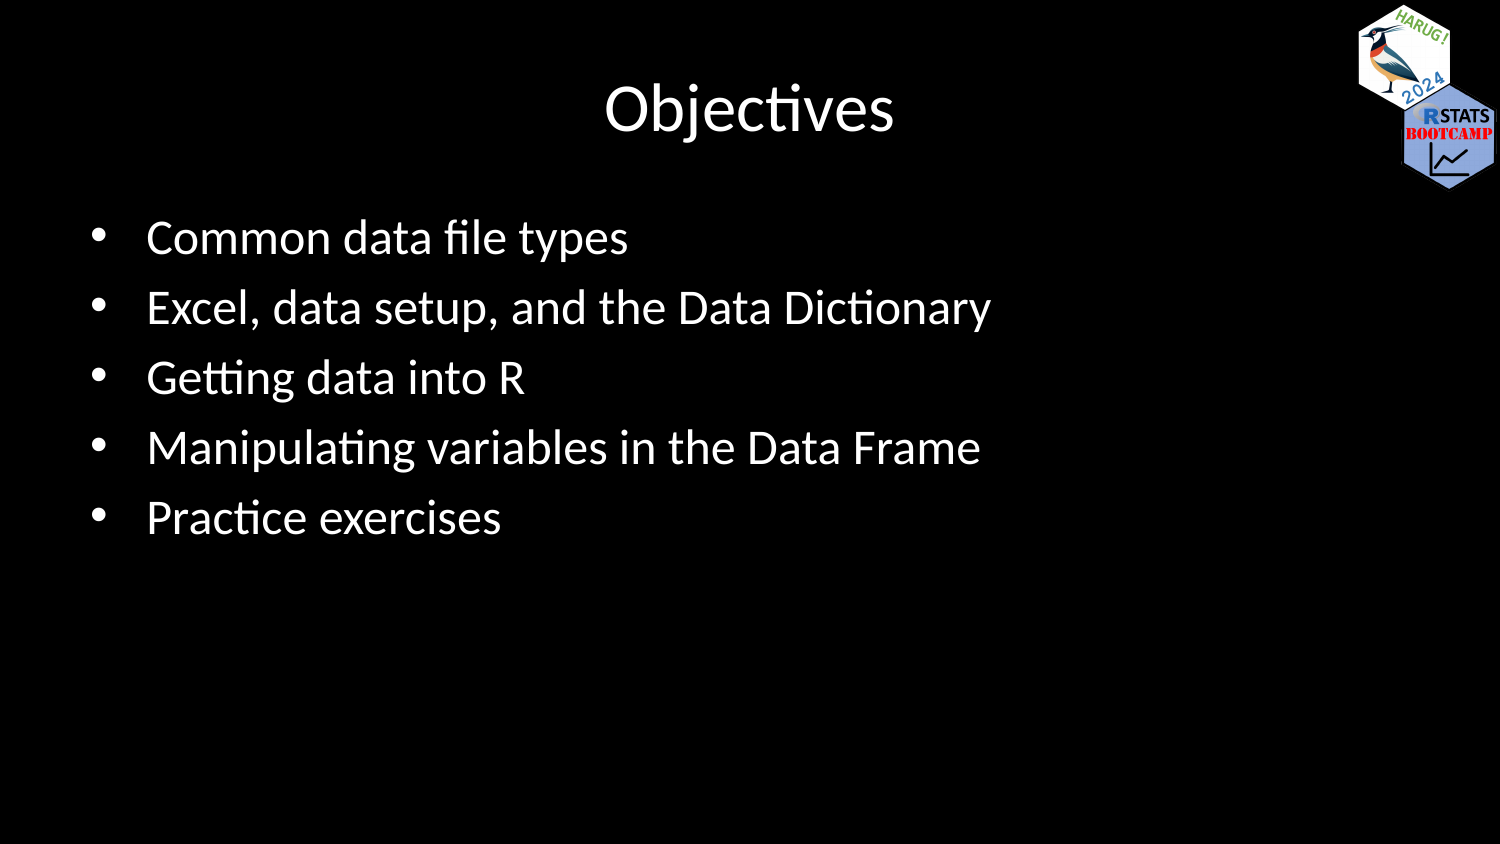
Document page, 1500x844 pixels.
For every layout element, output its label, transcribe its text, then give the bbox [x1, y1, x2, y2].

title Objectives [75, 33, 1425, 175]
list Common data file types Excel, data setup, and the Data Dictionary Getting data into R Manipulating variables in the Data Frame Practice exercises [75, 196, 1425, 754]
picture [1355, 1, 1500, 193]
